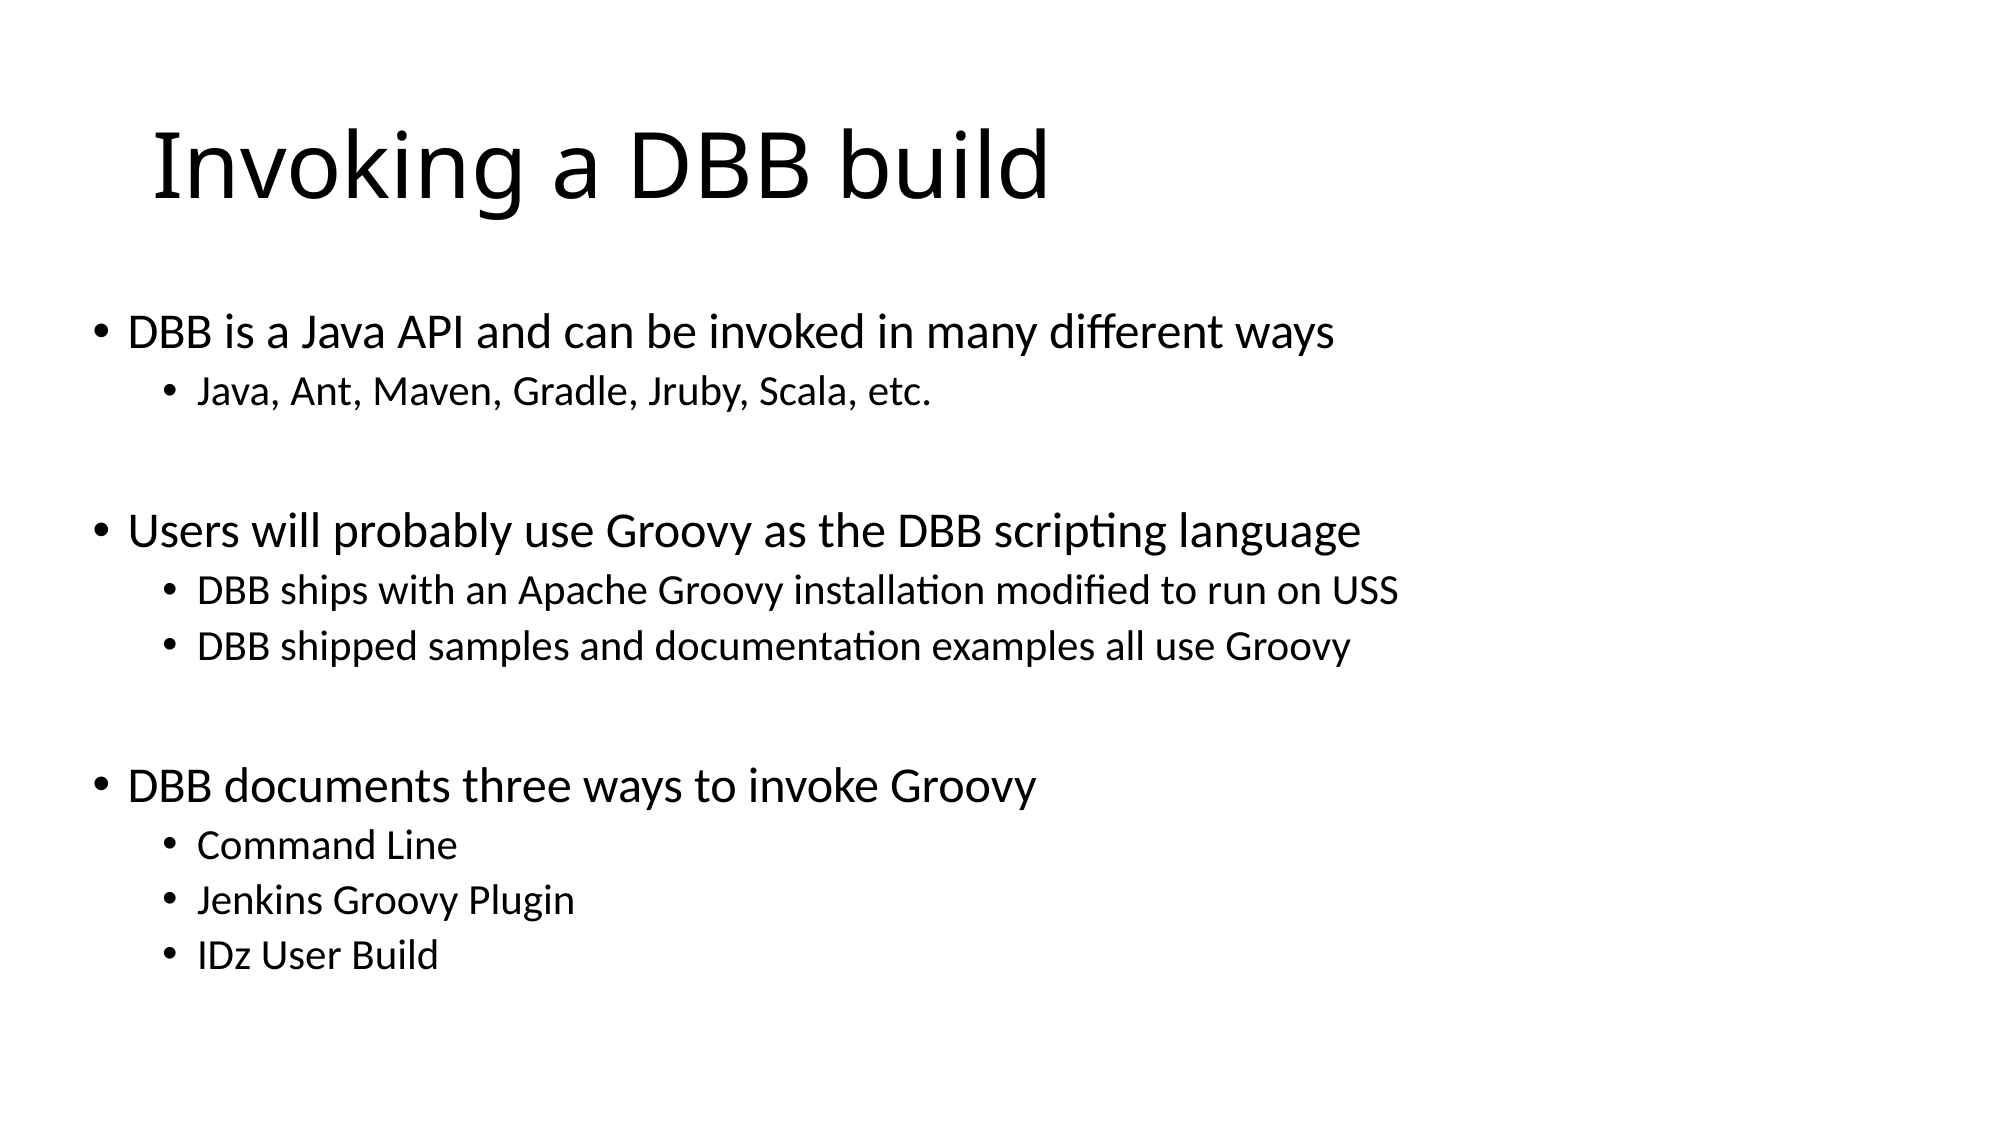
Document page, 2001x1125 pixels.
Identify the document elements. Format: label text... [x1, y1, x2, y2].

list DBB is a Java API and can be invoked in many different ways Java, Ant, Maven, Gradle, Jruby, Scala, etc. Users will probably use Groovy as the DBB scripting language DBB ships with an Apache Groovy installation modified to run on USS DBB shipped samples and documentation examples all use Groovy DBB documents three ways to invoke Groovy Command Line Jenkins Groovy Plugin IDz User Build [77, 298, 1950, 992]
title Invoking a DBB build [137, 59, 1863, 278]
